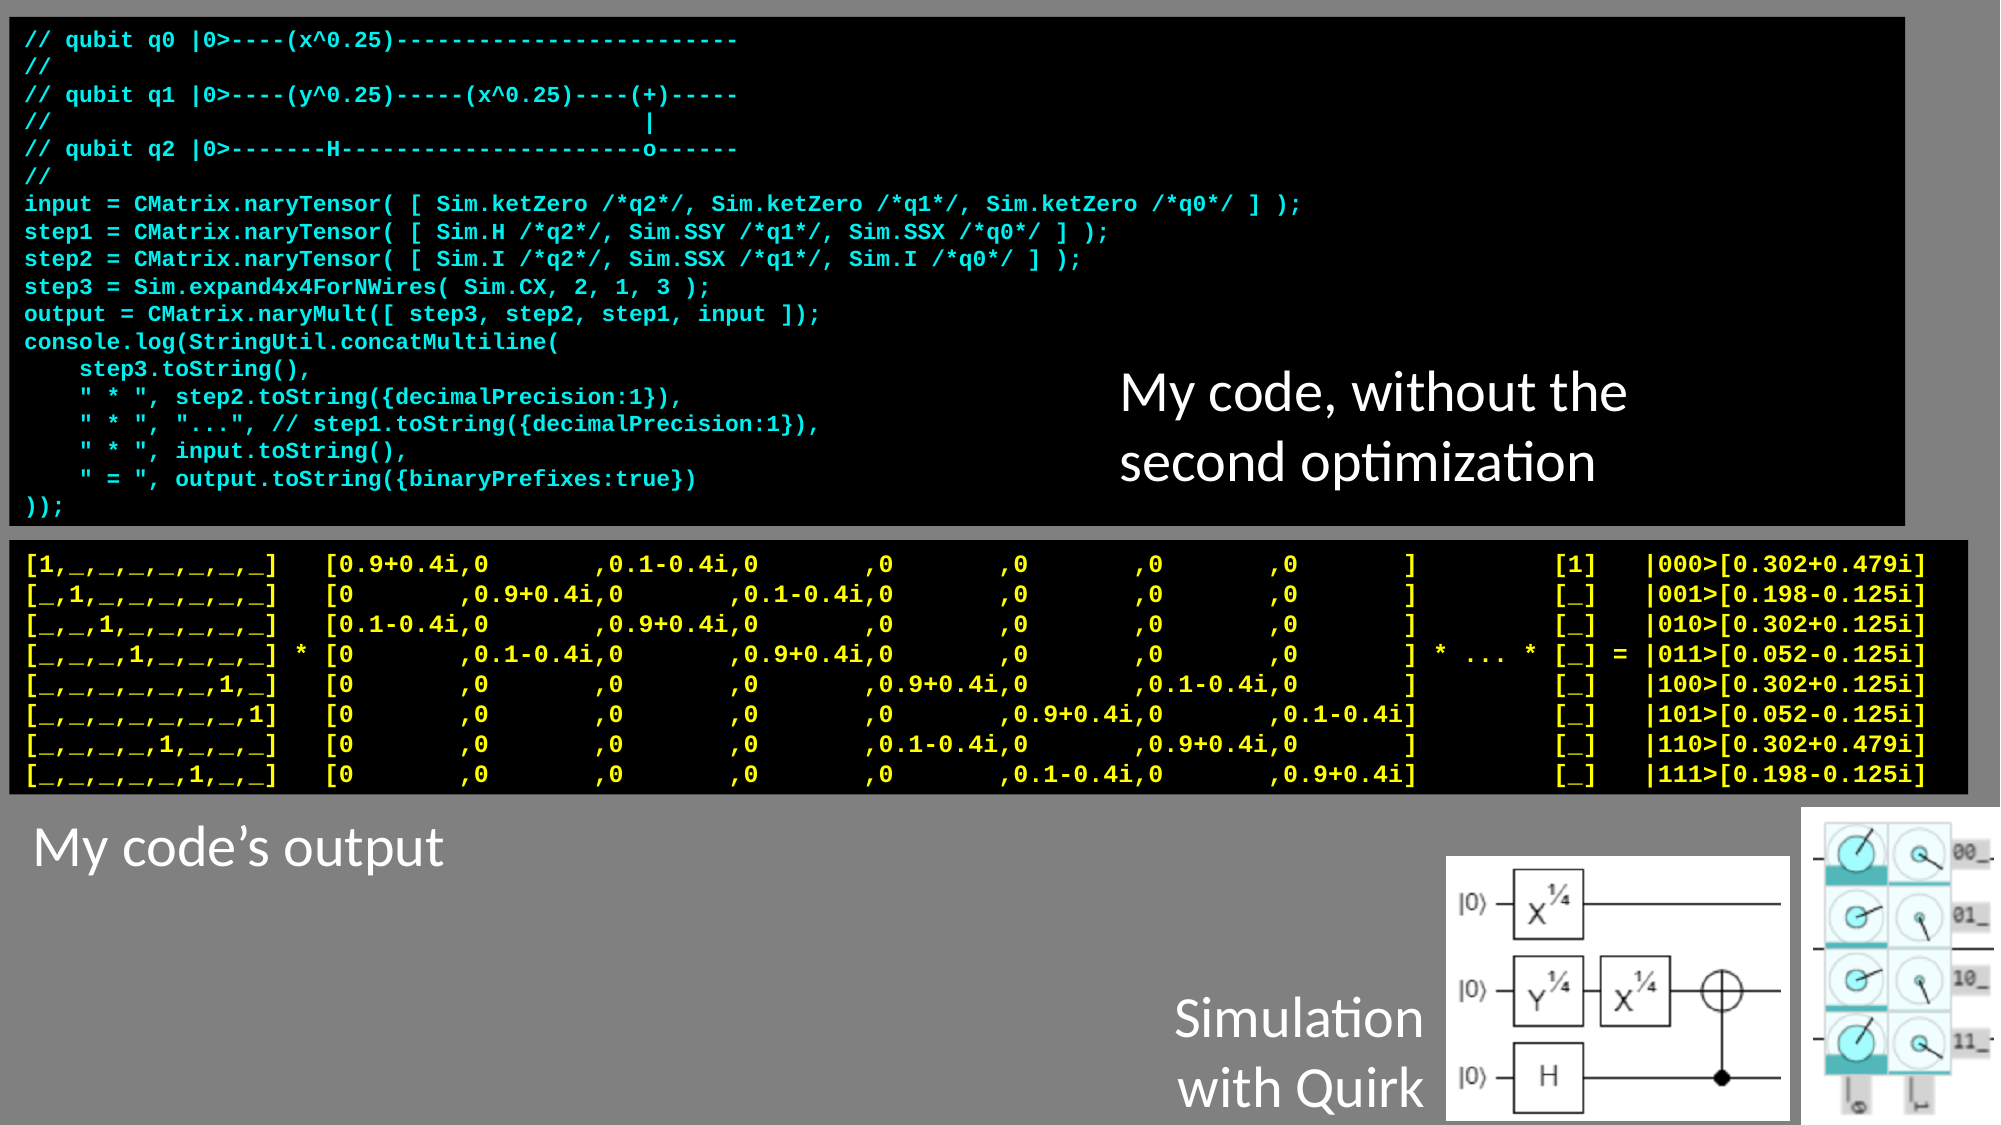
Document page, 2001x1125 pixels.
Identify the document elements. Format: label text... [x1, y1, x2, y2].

text_box My code’s output [18, 800, 696, 886]
text_box Simulation with Quirk [1115, 972, 1441, 1125]
text_box My code, without the second optimization [1104, 346, 1696, 501]
picture [1446, 856, 1790, 1121]
text_box [1,_,_,_,_,_,_,_] [0.9+0.4i,0 ,0.1-0.4i,0 ,0 ,0 ,0 ,0 ] [1] |000>[0.302+0.479i] [_,1,_,_,_,_,_,_] [0 ,0.9+0.4i,0 ,0.1-0.4i,0 ,0 ,0 ,0 ] [_] |001>[0.198-0.125i] [_,_,1,_,_,_,_,_] [0.1-0.4i,0 ,0.9+0.4i,0 ,0 ,0 ,0 ,0 ] [_] |010>[0.302+0.125i] [_,_,_,1,_,_,_,_] * [0 ,0.1-0.4i,0 ,0.9+0.4i,0 ,0 ,0 ,0 ] * ... * [_] = |011>[0.052-0.125i] [_,_,_,_,_,_,1,_] [0 ,0 ,0 ,0 ,0.9+0.4i,0 ,0.1-0.4i,0 ] [_] |100>[0.302+0.125i] [_,_,_,_,_,_,_,1] [0 ,0 ,0 ,0 ,0 ,0.9+0.4i,0 ,0.1-0.4i] [_] |101>[0.052-0.125i] [_,_,_,_,1,_,_,_] [0 ,0 ,0 ,0 ,0.1-0.4i,0 ,0.9+0.4i,0 ] [_] |110>[0.302+0.479i] [_,_,_,_,_,1,_,_] [0 ,0 ,0 ,0 ,0 ,0.1-0.4i,0 ,0.9+0.4i] [_] |111>[0.198-0.125i] [9, 540, 1969, 795]
text_box // qubit q0 |0>----(x^0.25)------------------------- // // qubit q1 |0>----(y^0.25)-----(x^0.25)----(+)----- // | // qubit q2 |0>-------H----------------------o------ // input = CMatrix.naryTensor( [ Sim.ketZero /*q2*/, Sim.ketZero /*q1*/, Sim.ketZero /*q0*/ ] ); step1 = CMatrix.naryTensor( [ Sim.H /*q2*/, Sim.SSY /*q1*/, Sim.SSX /*q0*/ ] ); step2 = CMatrix.naryTensor( [ Sim.I /*q2*/, Sim.SSX /*q1*/, Sim.I /*q0*/ ] ); step3 = Sim.expand4x4ForNWires( Sim.CX, 2, 1, 3 ); output = CMatrix.naryMult([ step3, step2, step1, input ]); console.log(StringUtil.concatMultiline( step3.toString(), " * ", step2.toString({decimalPrecision:1}), " * ", "...", // step1.toString({decimalPrecision:1}), " * ", input.toString(), " = ", output.toString({binaryPrefixes:true}) )); [9, 16, 1906, 526]
picture [1801, 807, 2000, 1125]
